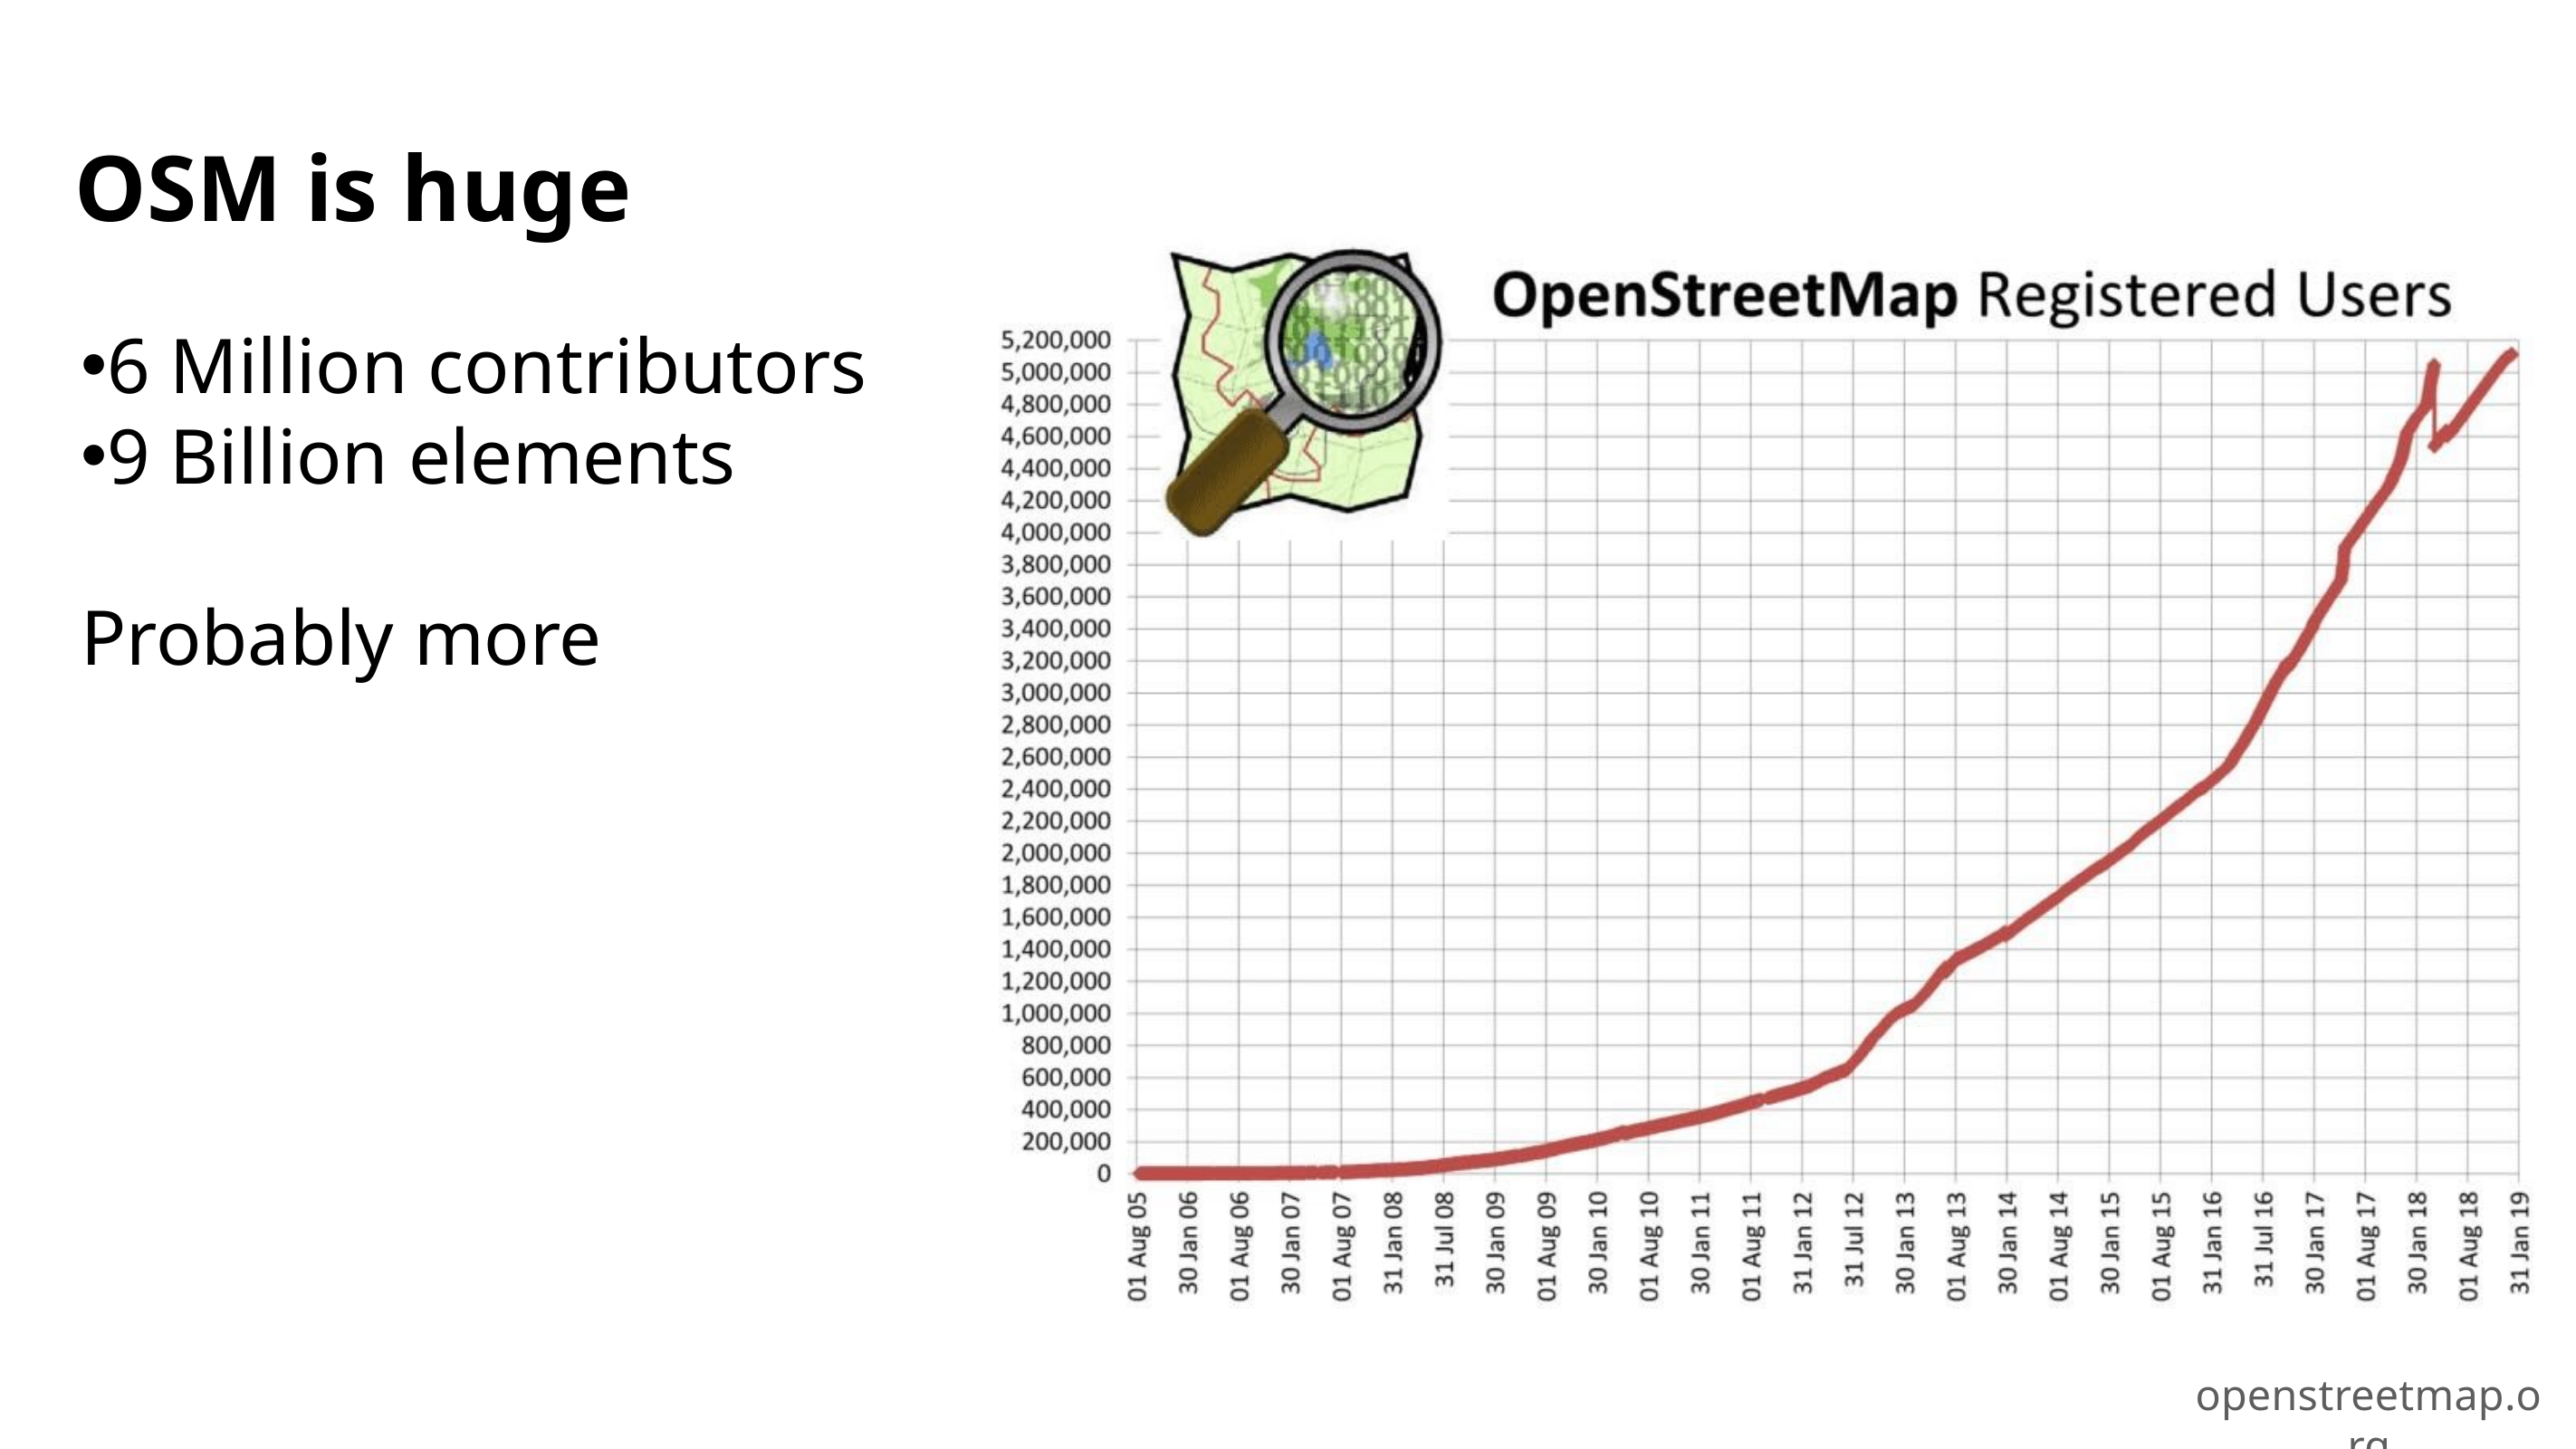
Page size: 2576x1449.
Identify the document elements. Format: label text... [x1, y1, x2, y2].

title OSM is huge [72, 129, 2272, 310]
list 6 Million contributors 9 Billion elements Probably more [72, 310, 993, 1245]
text_box openstreetmap.org [2186, 1366, 2551, 1449]
picture [999, 234, 2534, 1309]
